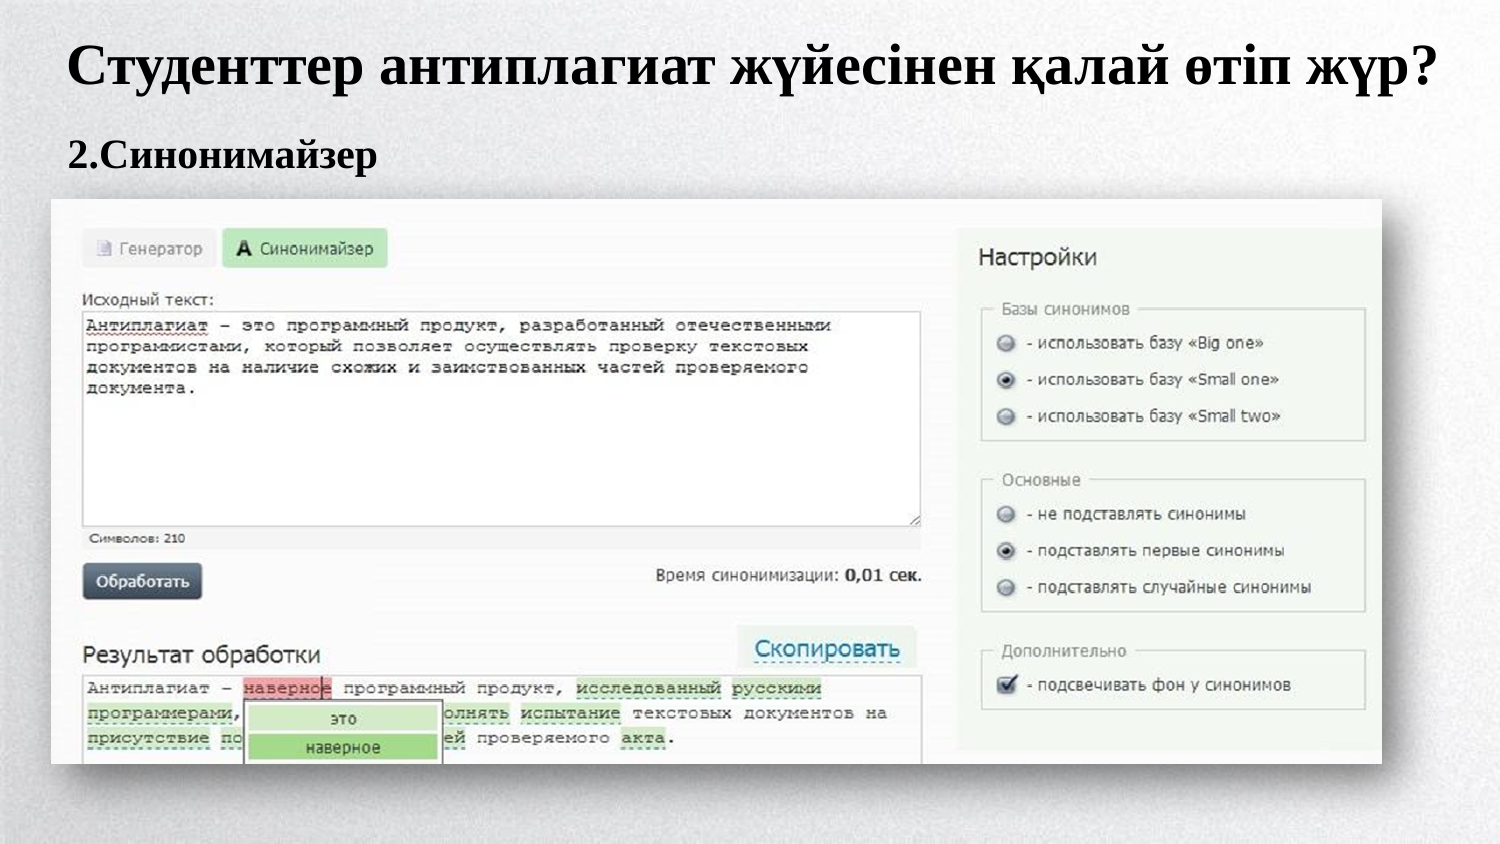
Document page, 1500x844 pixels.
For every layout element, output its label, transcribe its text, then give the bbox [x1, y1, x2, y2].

text_box Студенттер антиплагиат жүйесінен қалай өтіп жүр? [51, 18, 1475, 104]
text_box 2.Синонимайзер [52, 119, 394, 185]
picture [0, 0, 1500, 844]
